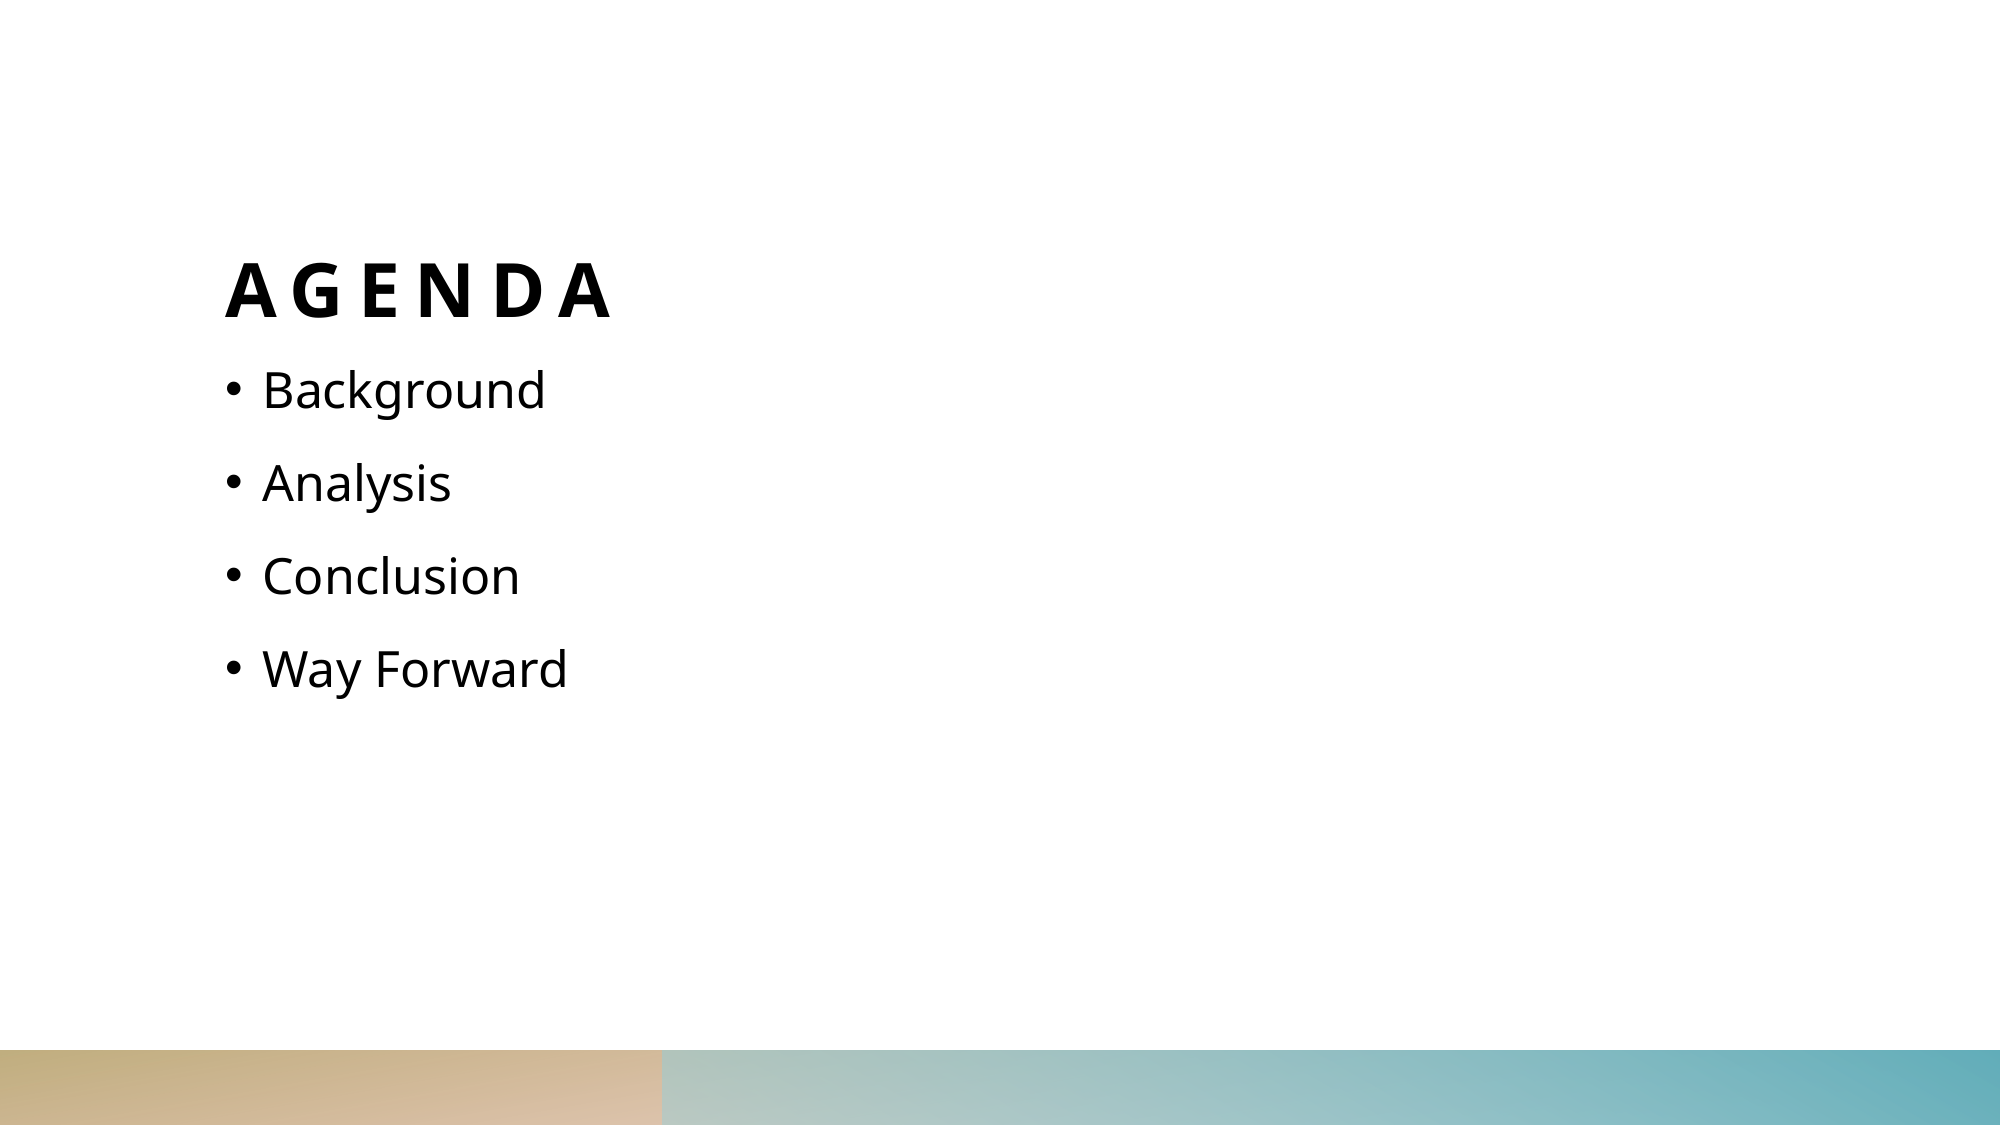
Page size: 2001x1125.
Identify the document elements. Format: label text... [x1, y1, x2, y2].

list Background Analysis Conclusion Way Forward [225, 346, 1905, 996]
title Agenda [225, 130, 1905, 333]
